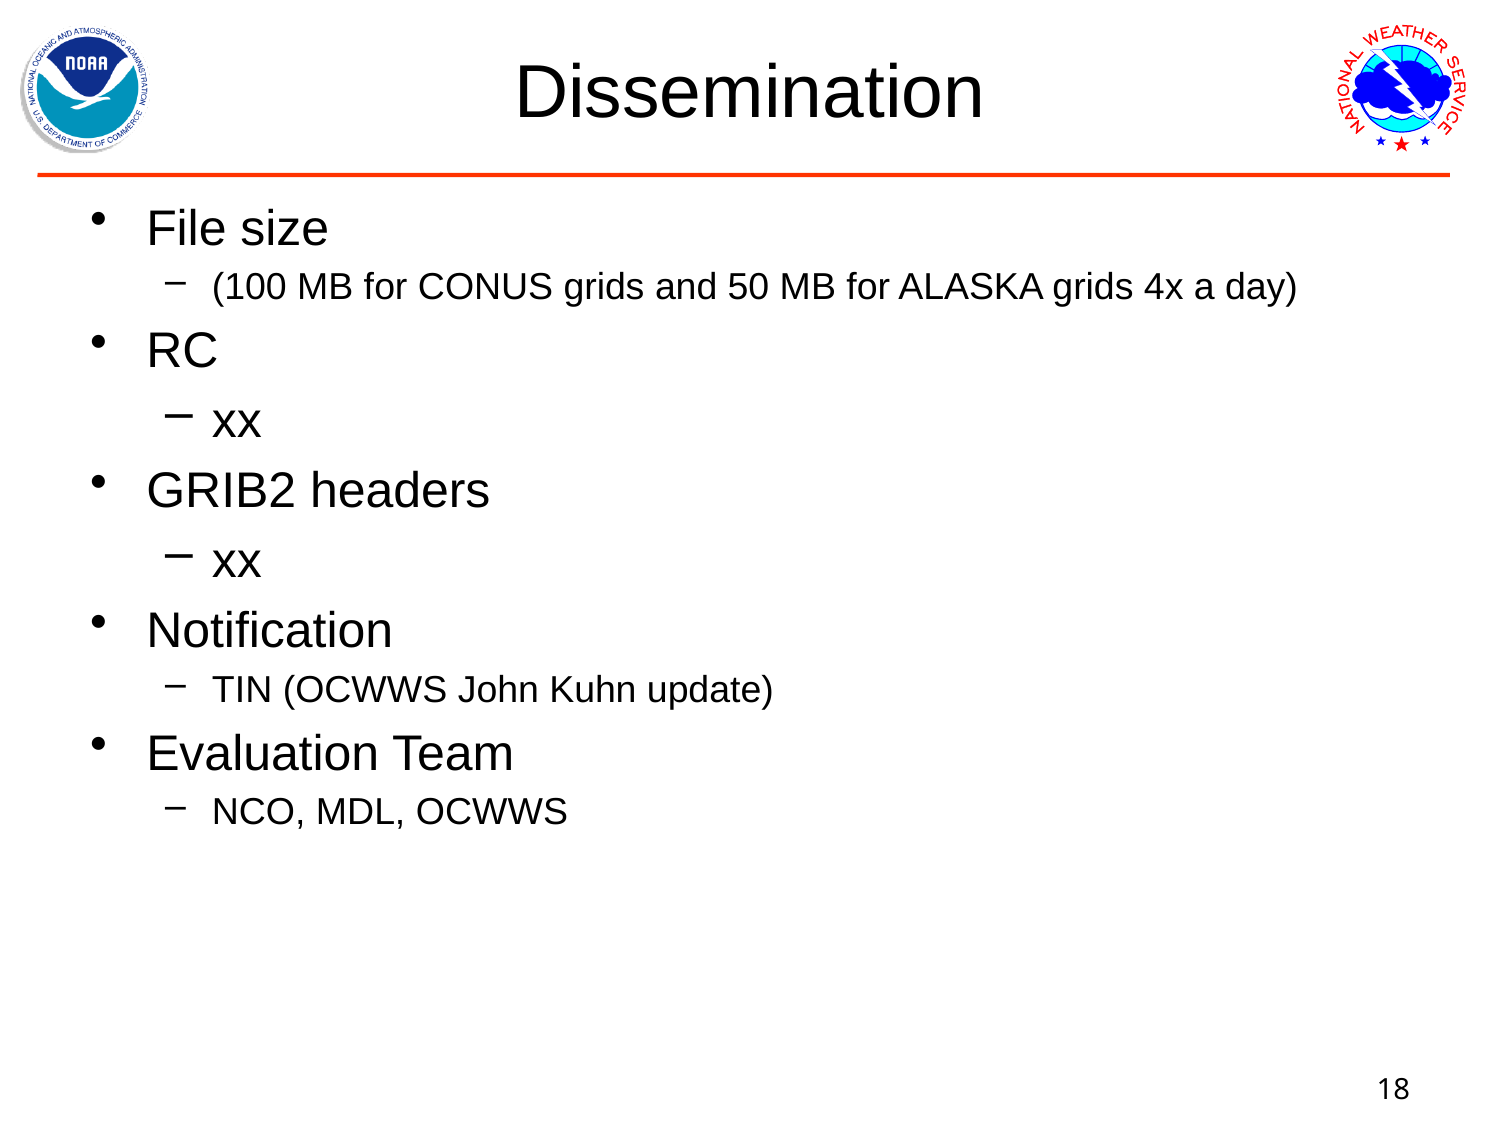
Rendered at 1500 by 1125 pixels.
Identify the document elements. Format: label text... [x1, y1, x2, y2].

list File size (100 MB for CONUS grids and 50 MB for ALASKA grids 4x a day) RC xx GRIB2 headers xx Notification TIN (OCWWS John Kuhn update) Evaluation Team NCO, MDL, OCWWS [75, 187, 1425, 1038]
title Dissemination [75, 12, 1425, 163]
picture [24, 24, 75, 150]
